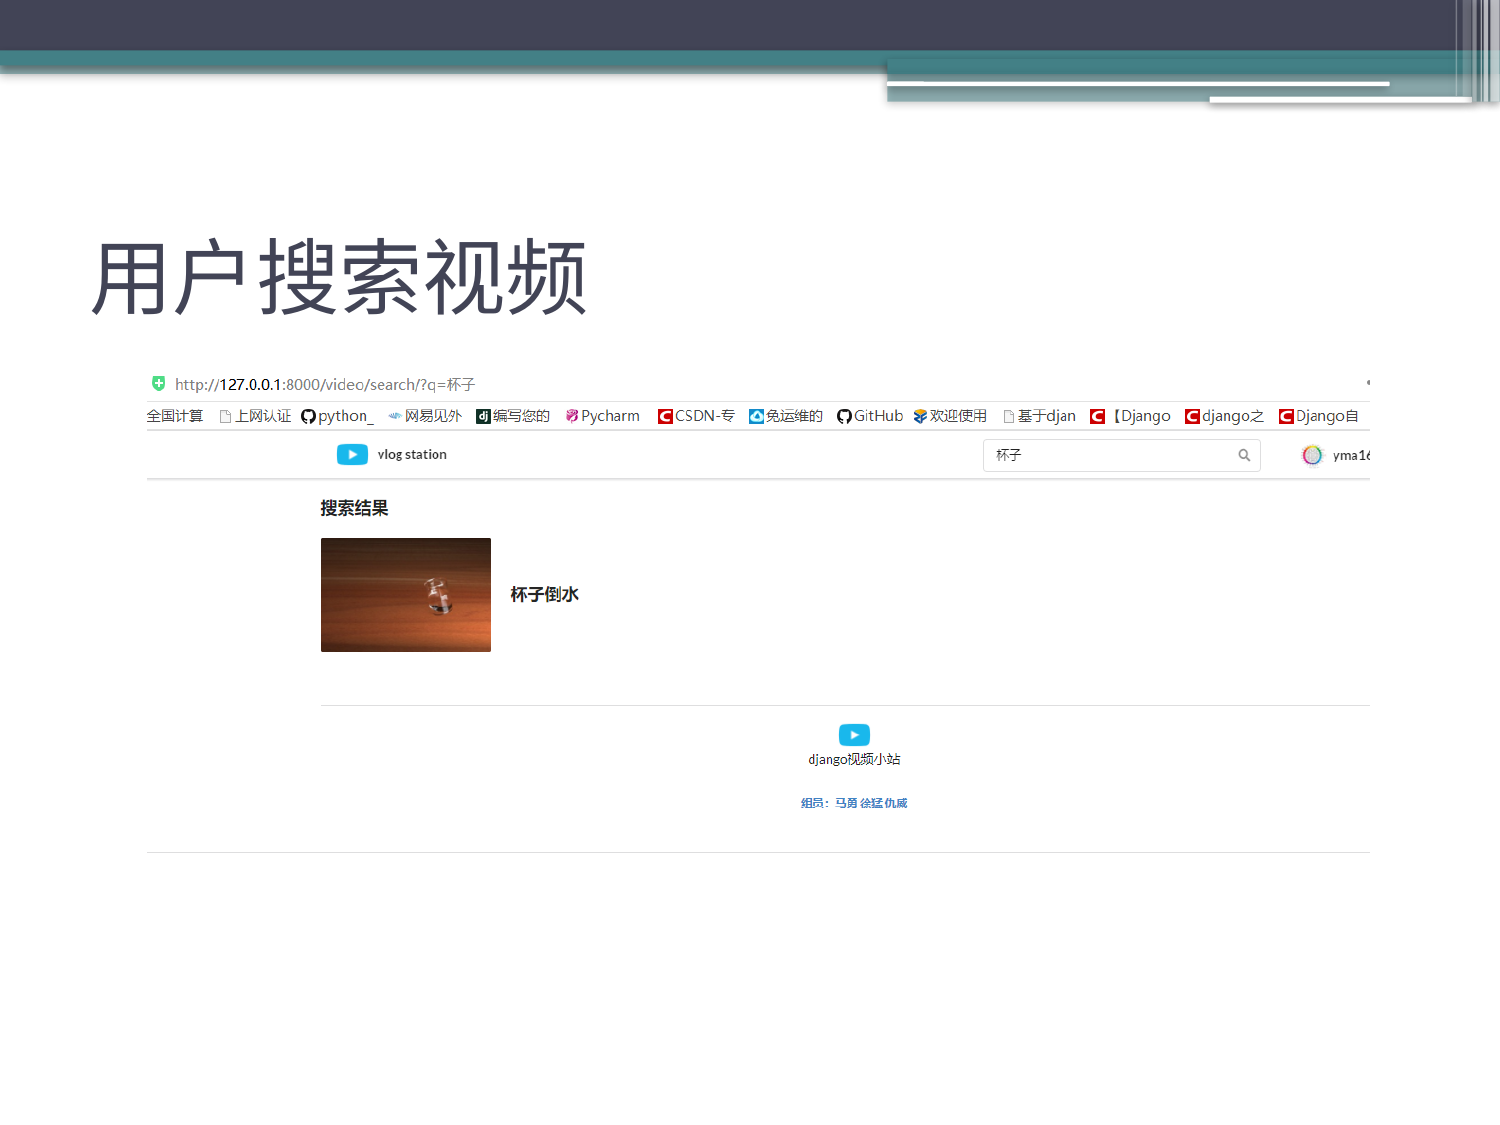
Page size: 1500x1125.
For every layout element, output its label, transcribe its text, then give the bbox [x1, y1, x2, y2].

title 用户搜索视频 [75, 187, 1425, 363]
picture [147, 373, 1370, 1059]
